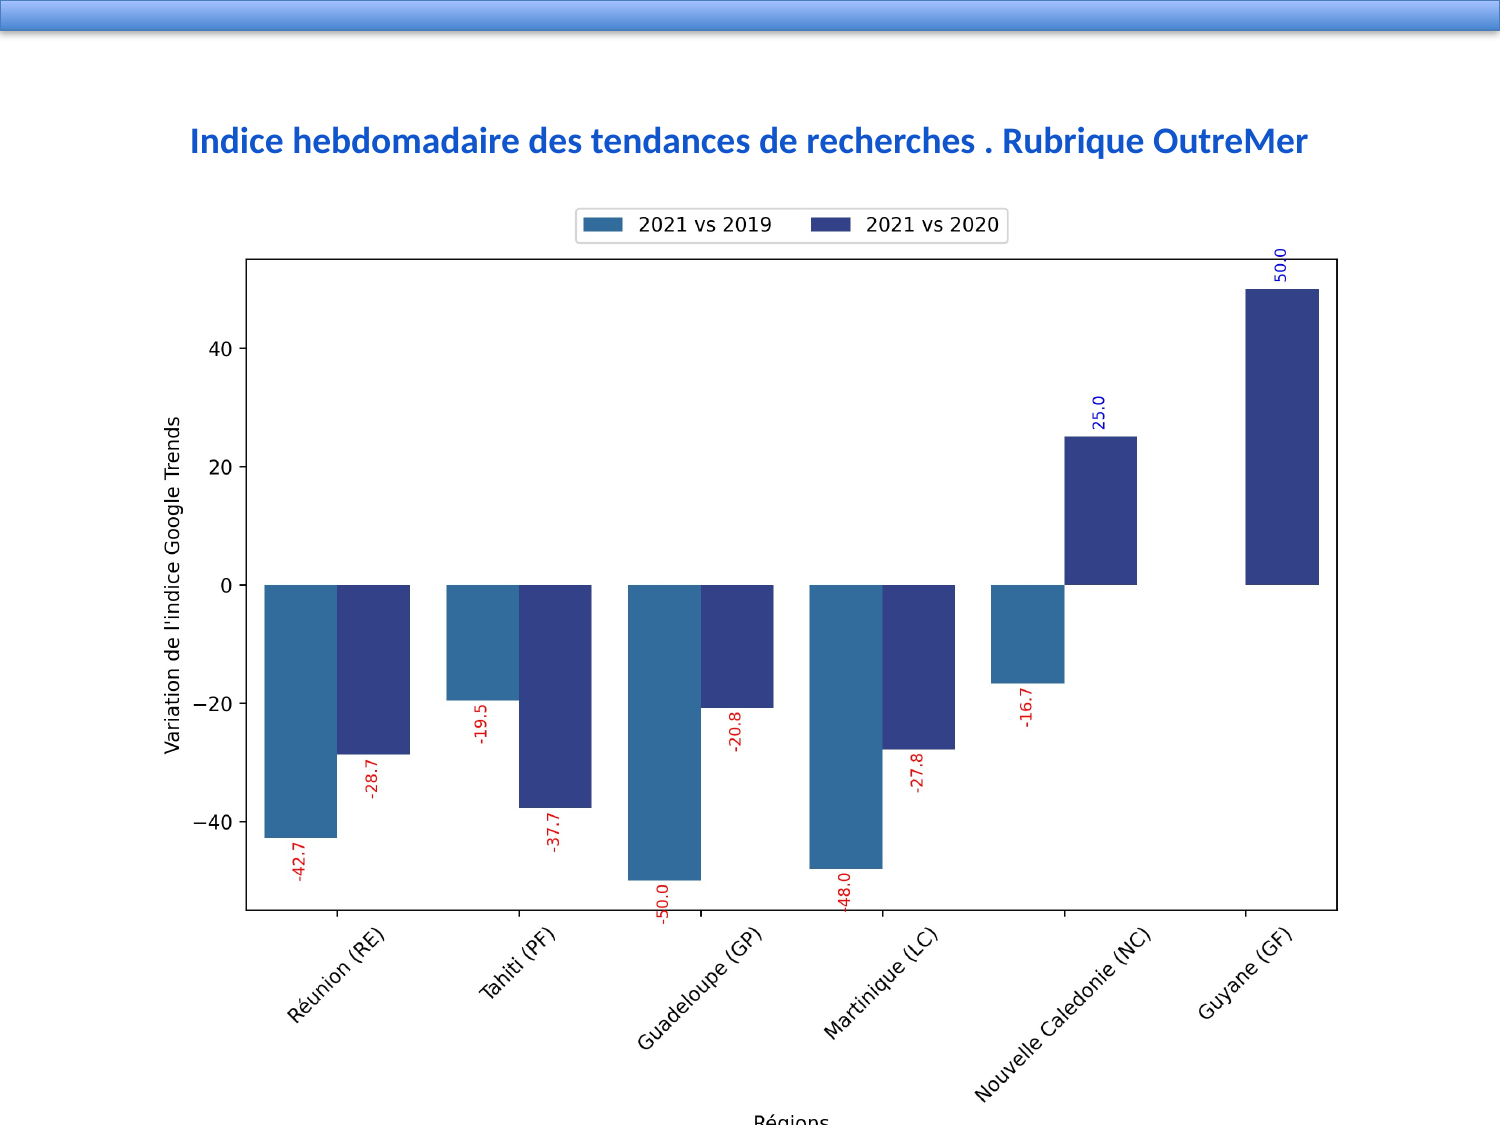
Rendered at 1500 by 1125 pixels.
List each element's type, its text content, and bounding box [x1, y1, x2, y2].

picture [149, 194, 1351, 1125]
text_box [0, 0, 1500, 31]
title Indice hebdomadaire des tendances de recherches . Rubrique OutreMer [75, 45, 1425, 233]
